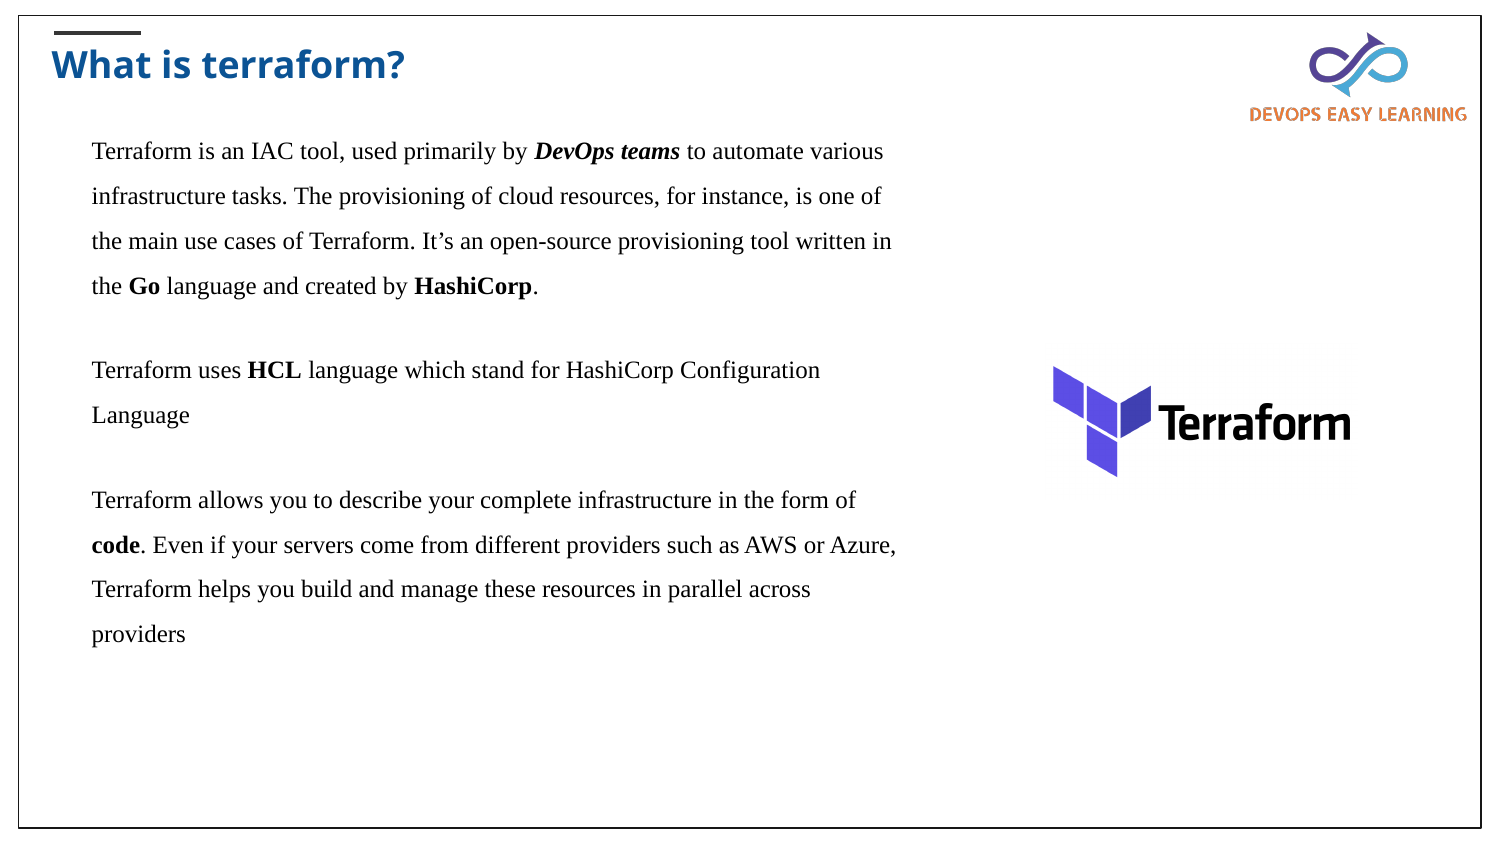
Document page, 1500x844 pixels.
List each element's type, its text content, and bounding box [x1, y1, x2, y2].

picture [1240, 21, 1477, 141]
text_box Terraform is an IAC tool, used primarily by DevOps teams to automate various infrastructure tasks. The provisioning of cloud resources, for instance, is one of the main use cases of Terraform. It’s an open-source provisioning tool written in the Go language and created by HashiCorp. Terraform uses HCL language which stand for HashiCorp Configuration Language Terraform allows you to describe your complete infrastructure in the form of code. Even if your servers come from different providers such as AWS or Azure, Terraform helps you build and manage these resources in parallel across providers [76, 104, 917, 748]
text_box What is terraform? [36, 33, 1220, 94]
text_box [18, 15, 1482, 829]
picture [1045, 343, 1358, 500]
